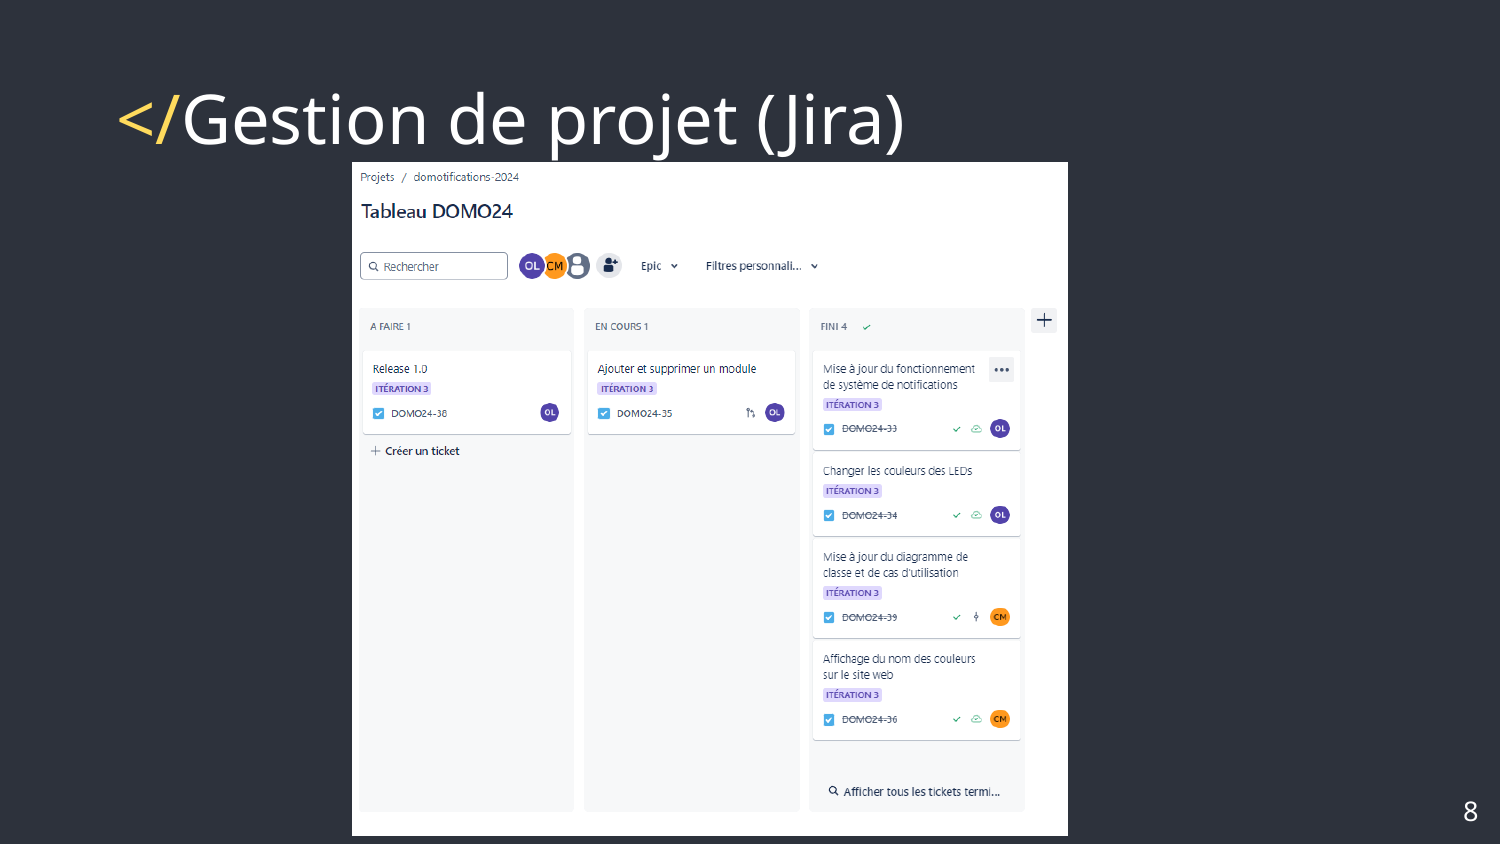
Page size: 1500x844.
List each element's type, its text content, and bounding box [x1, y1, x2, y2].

picture [352, 162, 1068, 836]
title </Gestion de projet (Jira) [101, 60, 1366, 156]
slide_number ‹#› [1403, 779, 1494, 844]
